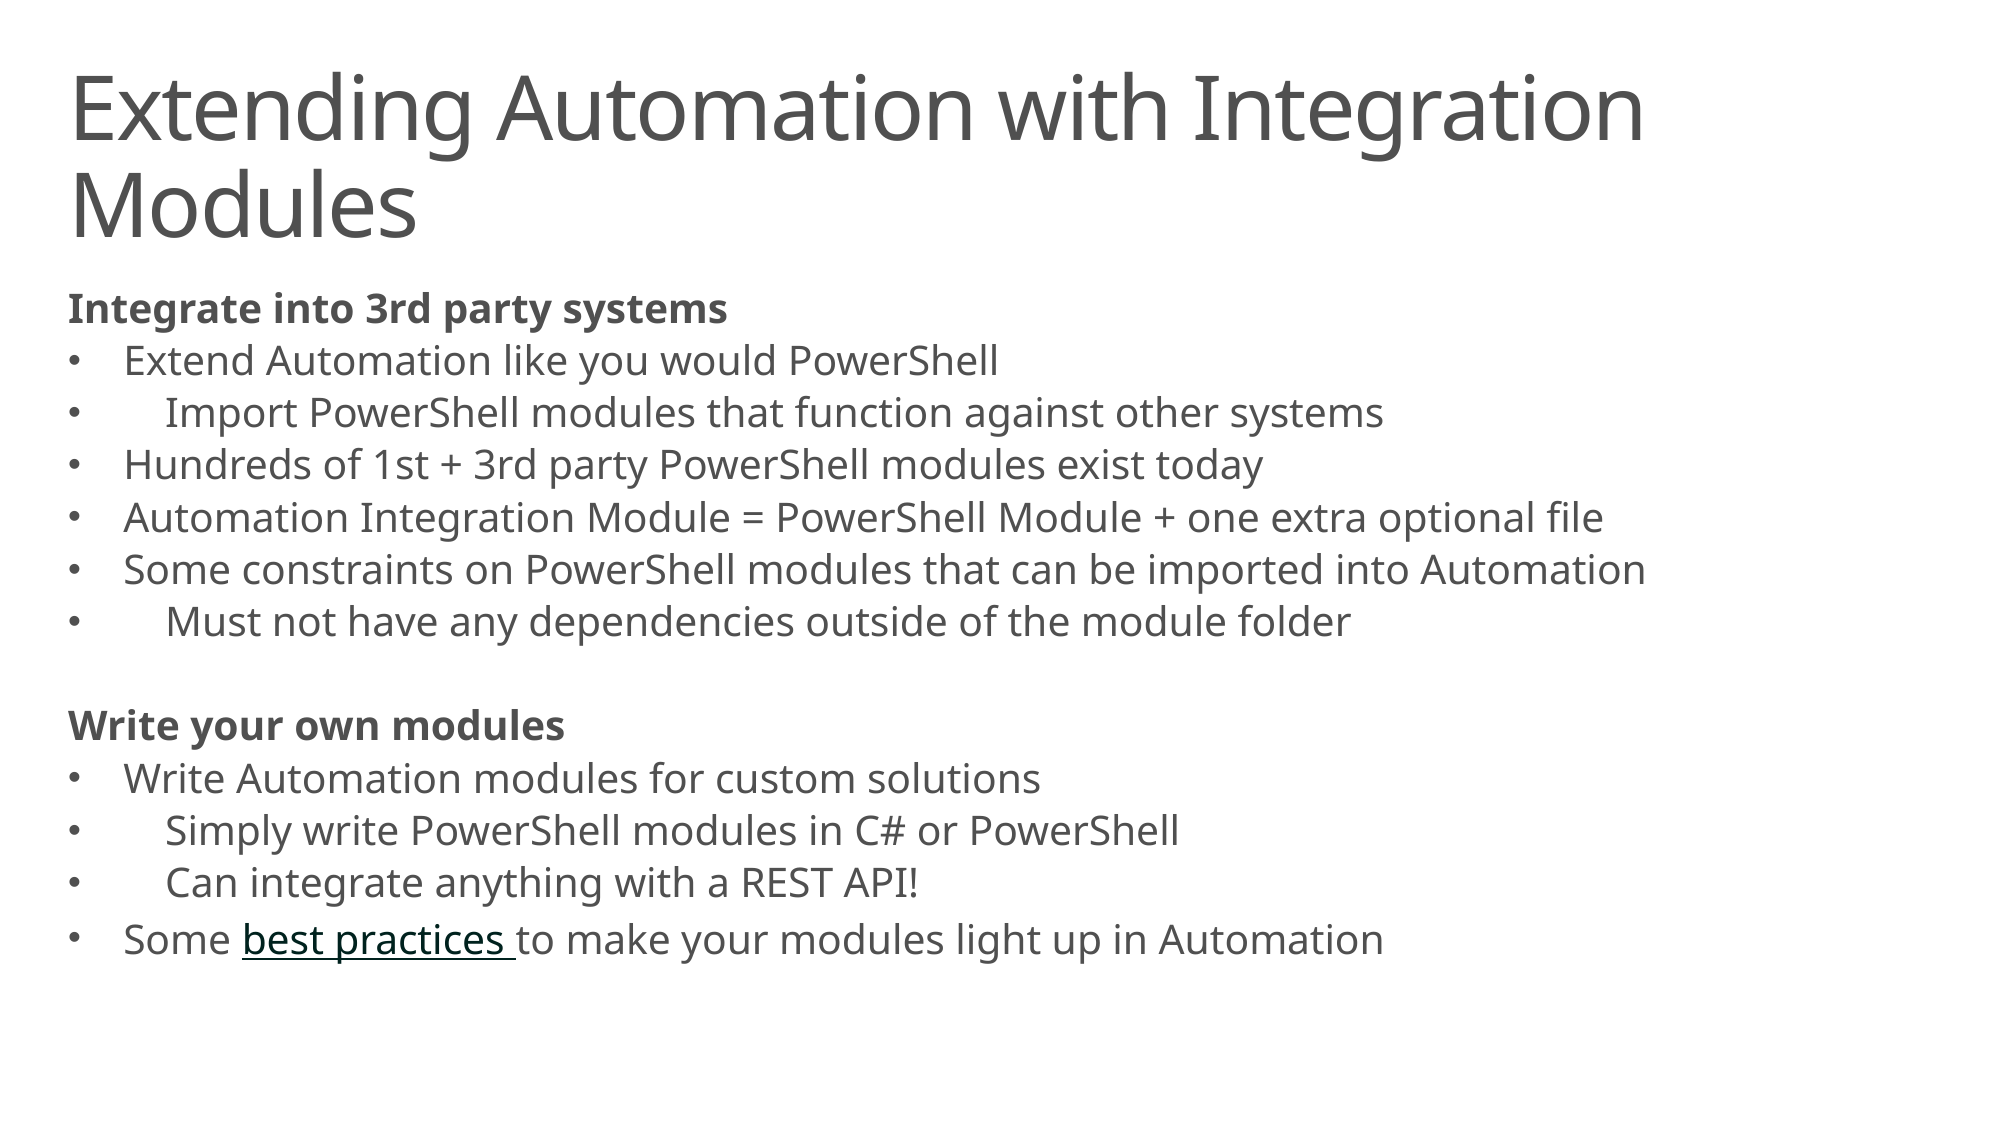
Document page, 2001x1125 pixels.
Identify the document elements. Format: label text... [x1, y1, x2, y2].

list Integrate into 3rd party systems Extend Automation like you would PowerShell Import PowerShell modules that function against other systems Hundreds of 1st + 3rd party PowerShell modules exist today Automation Integration Module = PowerShell Module + one extra optional file Some constraints on PowerShell modules that can be imported into Automation Must not have any dependencies outside of the module folder Write your own modules Write Automation modules for custom solutions Simply write PowerShell modules in C# or PowerShell Can integrate anything with a REST API! Some best practices to make your modules light up in Automation [44, 273, 1809, 1001]
title Extending Automation with Integration Modules [44, 47, 1956, 195]
